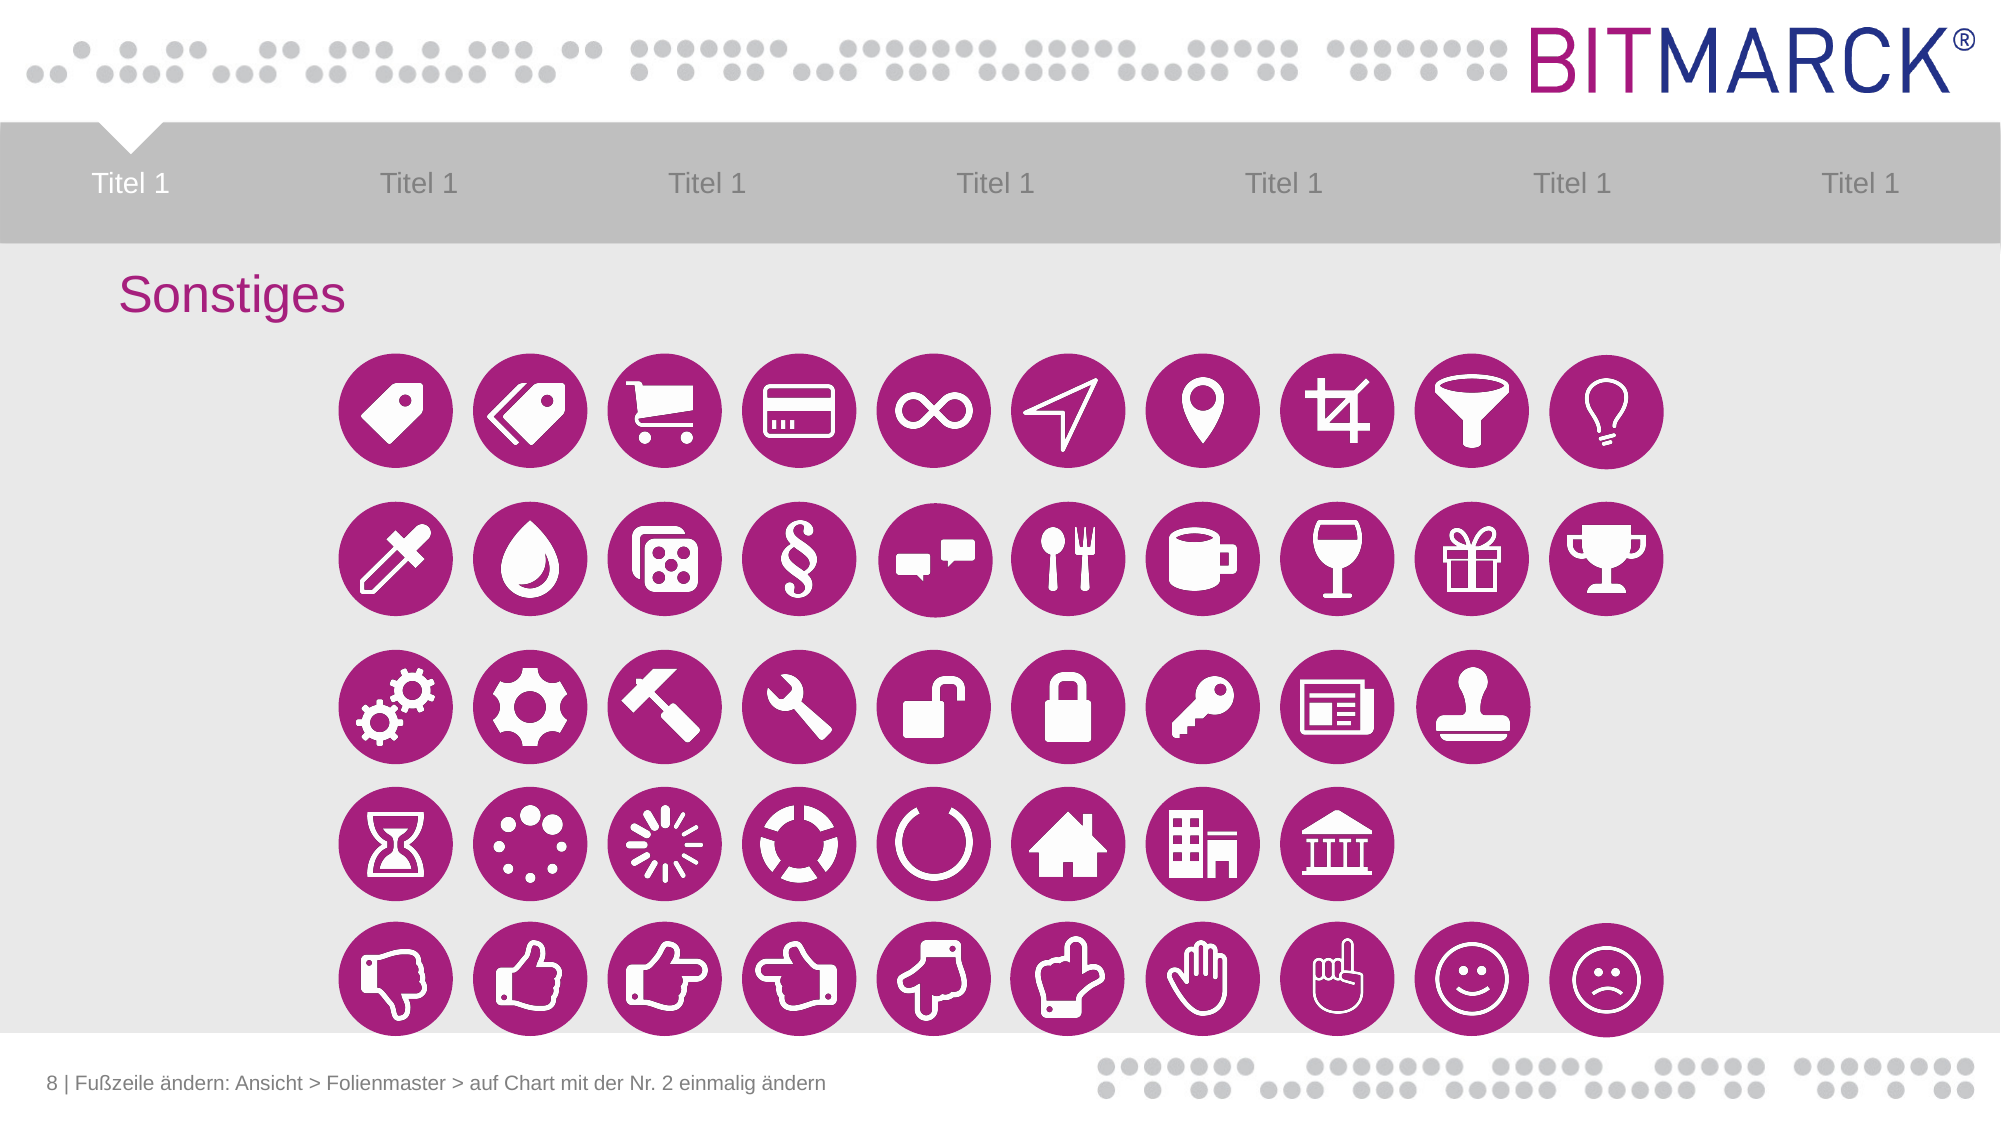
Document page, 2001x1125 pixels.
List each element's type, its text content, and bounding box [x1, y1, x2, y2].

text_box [741, 649, 857, 765]
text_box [1279, 921, 1395, 1037]
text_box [741, 353, 857, 469]
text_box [1415, 649, 1531, 765]
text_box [338, 353, 454, 469]
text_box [1279, 649, 1395, 765]
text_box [1145, 353, 1261, 469]
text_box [472, 921, 588, 1037]
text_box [1279, 353, 1395, 469]
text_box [1145, 921, 1261, 1037]
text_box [607, 649, 723, 765]
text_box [1279, 786, 1395, 902]
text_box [1009, 921, 1125, 1037]
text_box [1145, 501, 1261, 617]
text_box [1548, 501, 1664, 617]
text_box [876, 649, 992, 765]
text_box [472, 786, 588, 902]
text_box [607, 501, 723, 617]
picture [1080, 1040, 1975, 1100]
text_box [472, 353, 588, 469]
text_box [1010, 649, 1126, 765]
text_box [472, 501, 588, 617]
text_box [1414, 353, 1530, 469]
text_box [1145, 786, 1261, 902]
title Sonstiges [118, 259, 1882, 323]
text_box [876, 353, 992, 469]
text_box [878, 502, 993, 618]
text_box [338, 649, 454, 765]
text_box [1010, 501, 1126, 617]
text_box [741, 786, 857, 902]
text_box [338, 501, 454, 617]
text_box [1414, 921, 1530, 1037]
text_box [607, 921, 723, 1037]
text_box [1279, 501, 1395, 617]
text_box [607, 353, 723, 469]
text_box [1549, 922, 1664, 1038]
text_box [1010, 353, 1126, 469]
picture [1531, 27, 1975, 93]
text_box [607, 786, 723, 902]
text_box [1549, 354, 1664, 470]
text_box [741, 921, 857, 1037]
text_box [1010, 786, 1126, 902]
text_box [338, 786, 454, 902]
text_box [1145, 649, 1261, 765]
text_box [1414, 501, 1530, 617]
picture [25, 22, 1508, 101]
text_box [741, 501, 857, 617]
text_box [876, 786, 992, 902]
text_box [472, 649, 588, 765]
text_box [338, 921, 454, 1037]
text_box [876, 921, 992, 1037]
